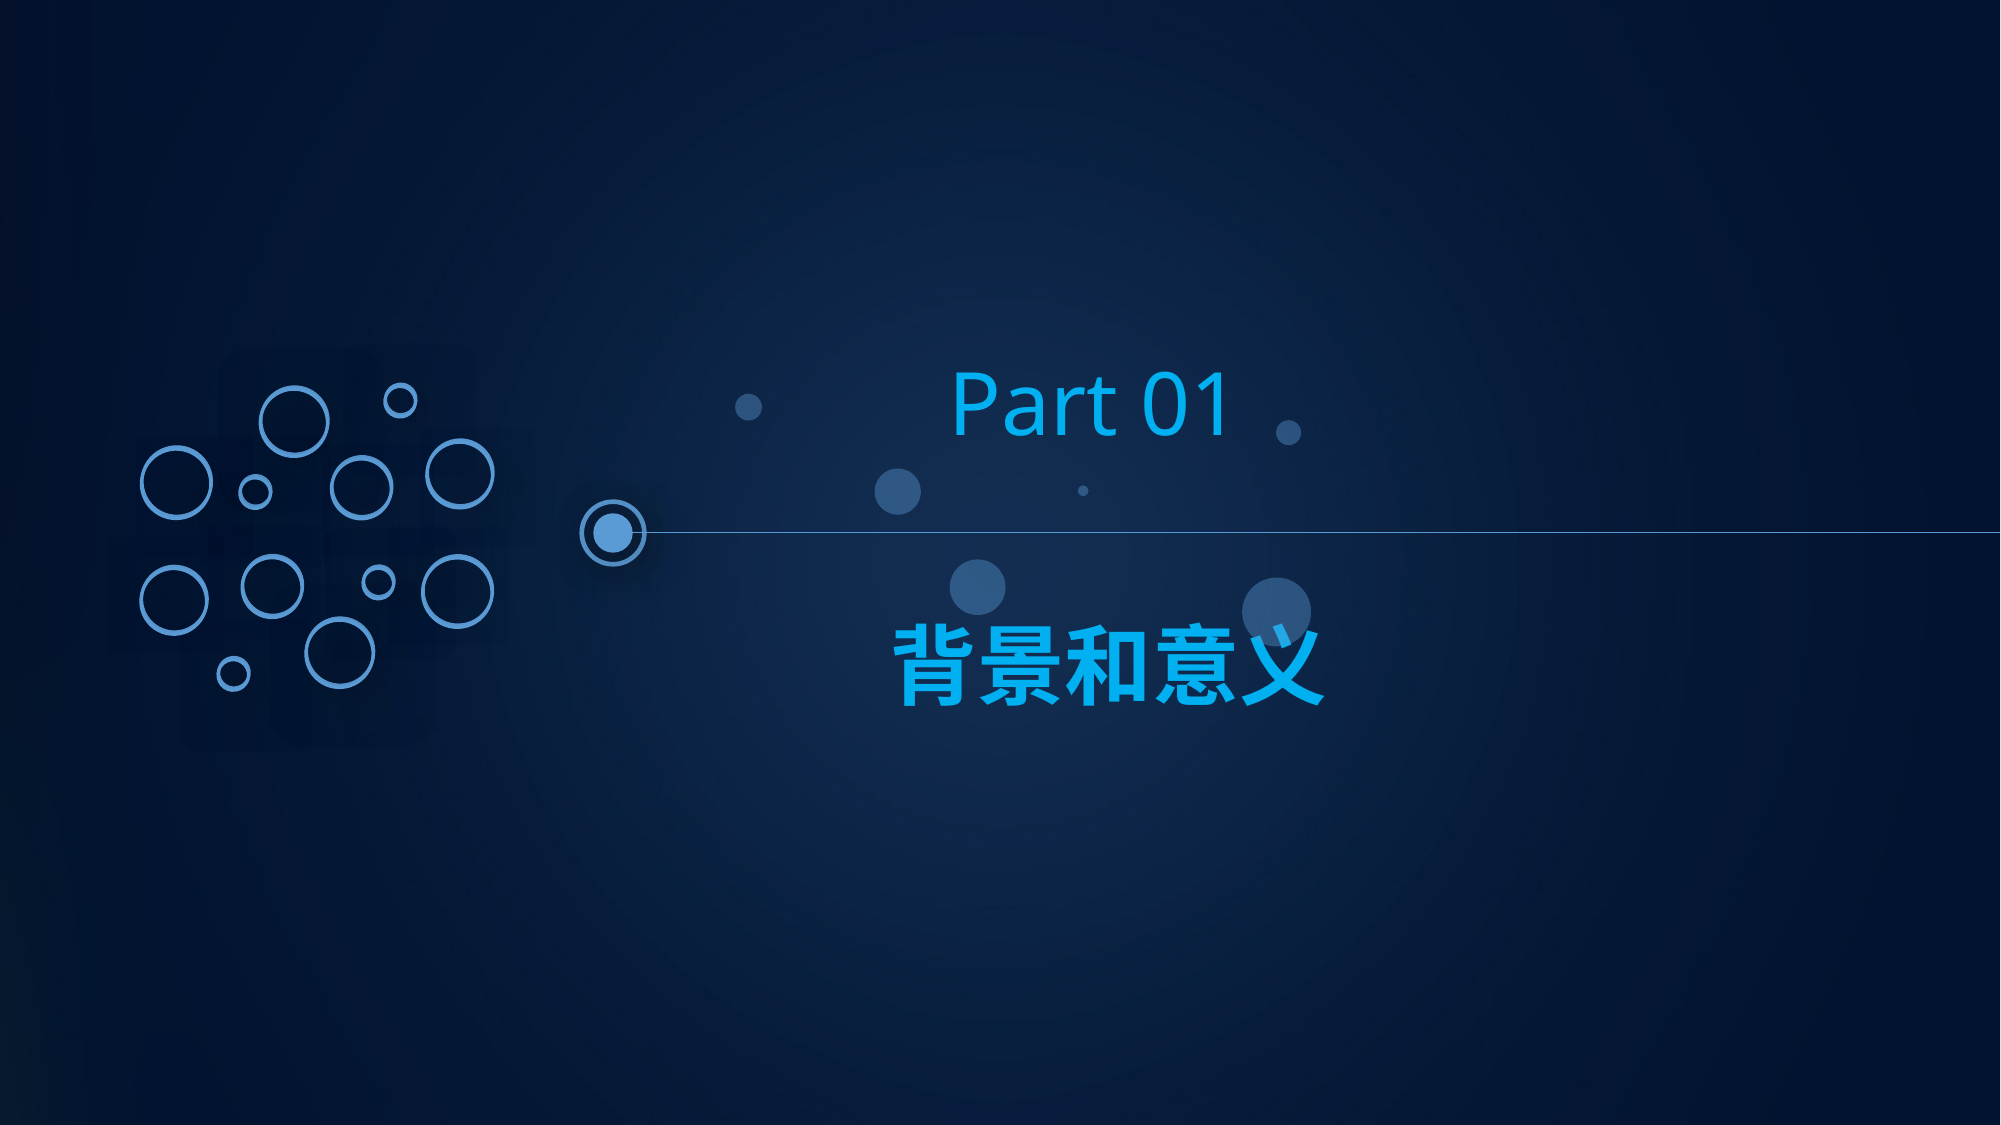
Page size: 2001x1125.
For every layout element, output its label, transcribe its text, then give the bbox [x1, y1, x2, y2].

text_box [1275, 419, 1303, 447]
text_box [1241, 576, 1313, 648]
picture [0, 0, 2001, 1125]
text_box [948, 558, 1007, 617]
text_box [1076, 484, 1090, 498]
text_box [734, 392, 763, 422]
text_box Part 01 [933, 340, 1256, 461]
text_box [873, 467, 922, 516]
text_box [140, 386, 493, 691]
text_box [581, 501, 645, 565]
text_box 背景和意义 [874, 603, 1342, 724]
